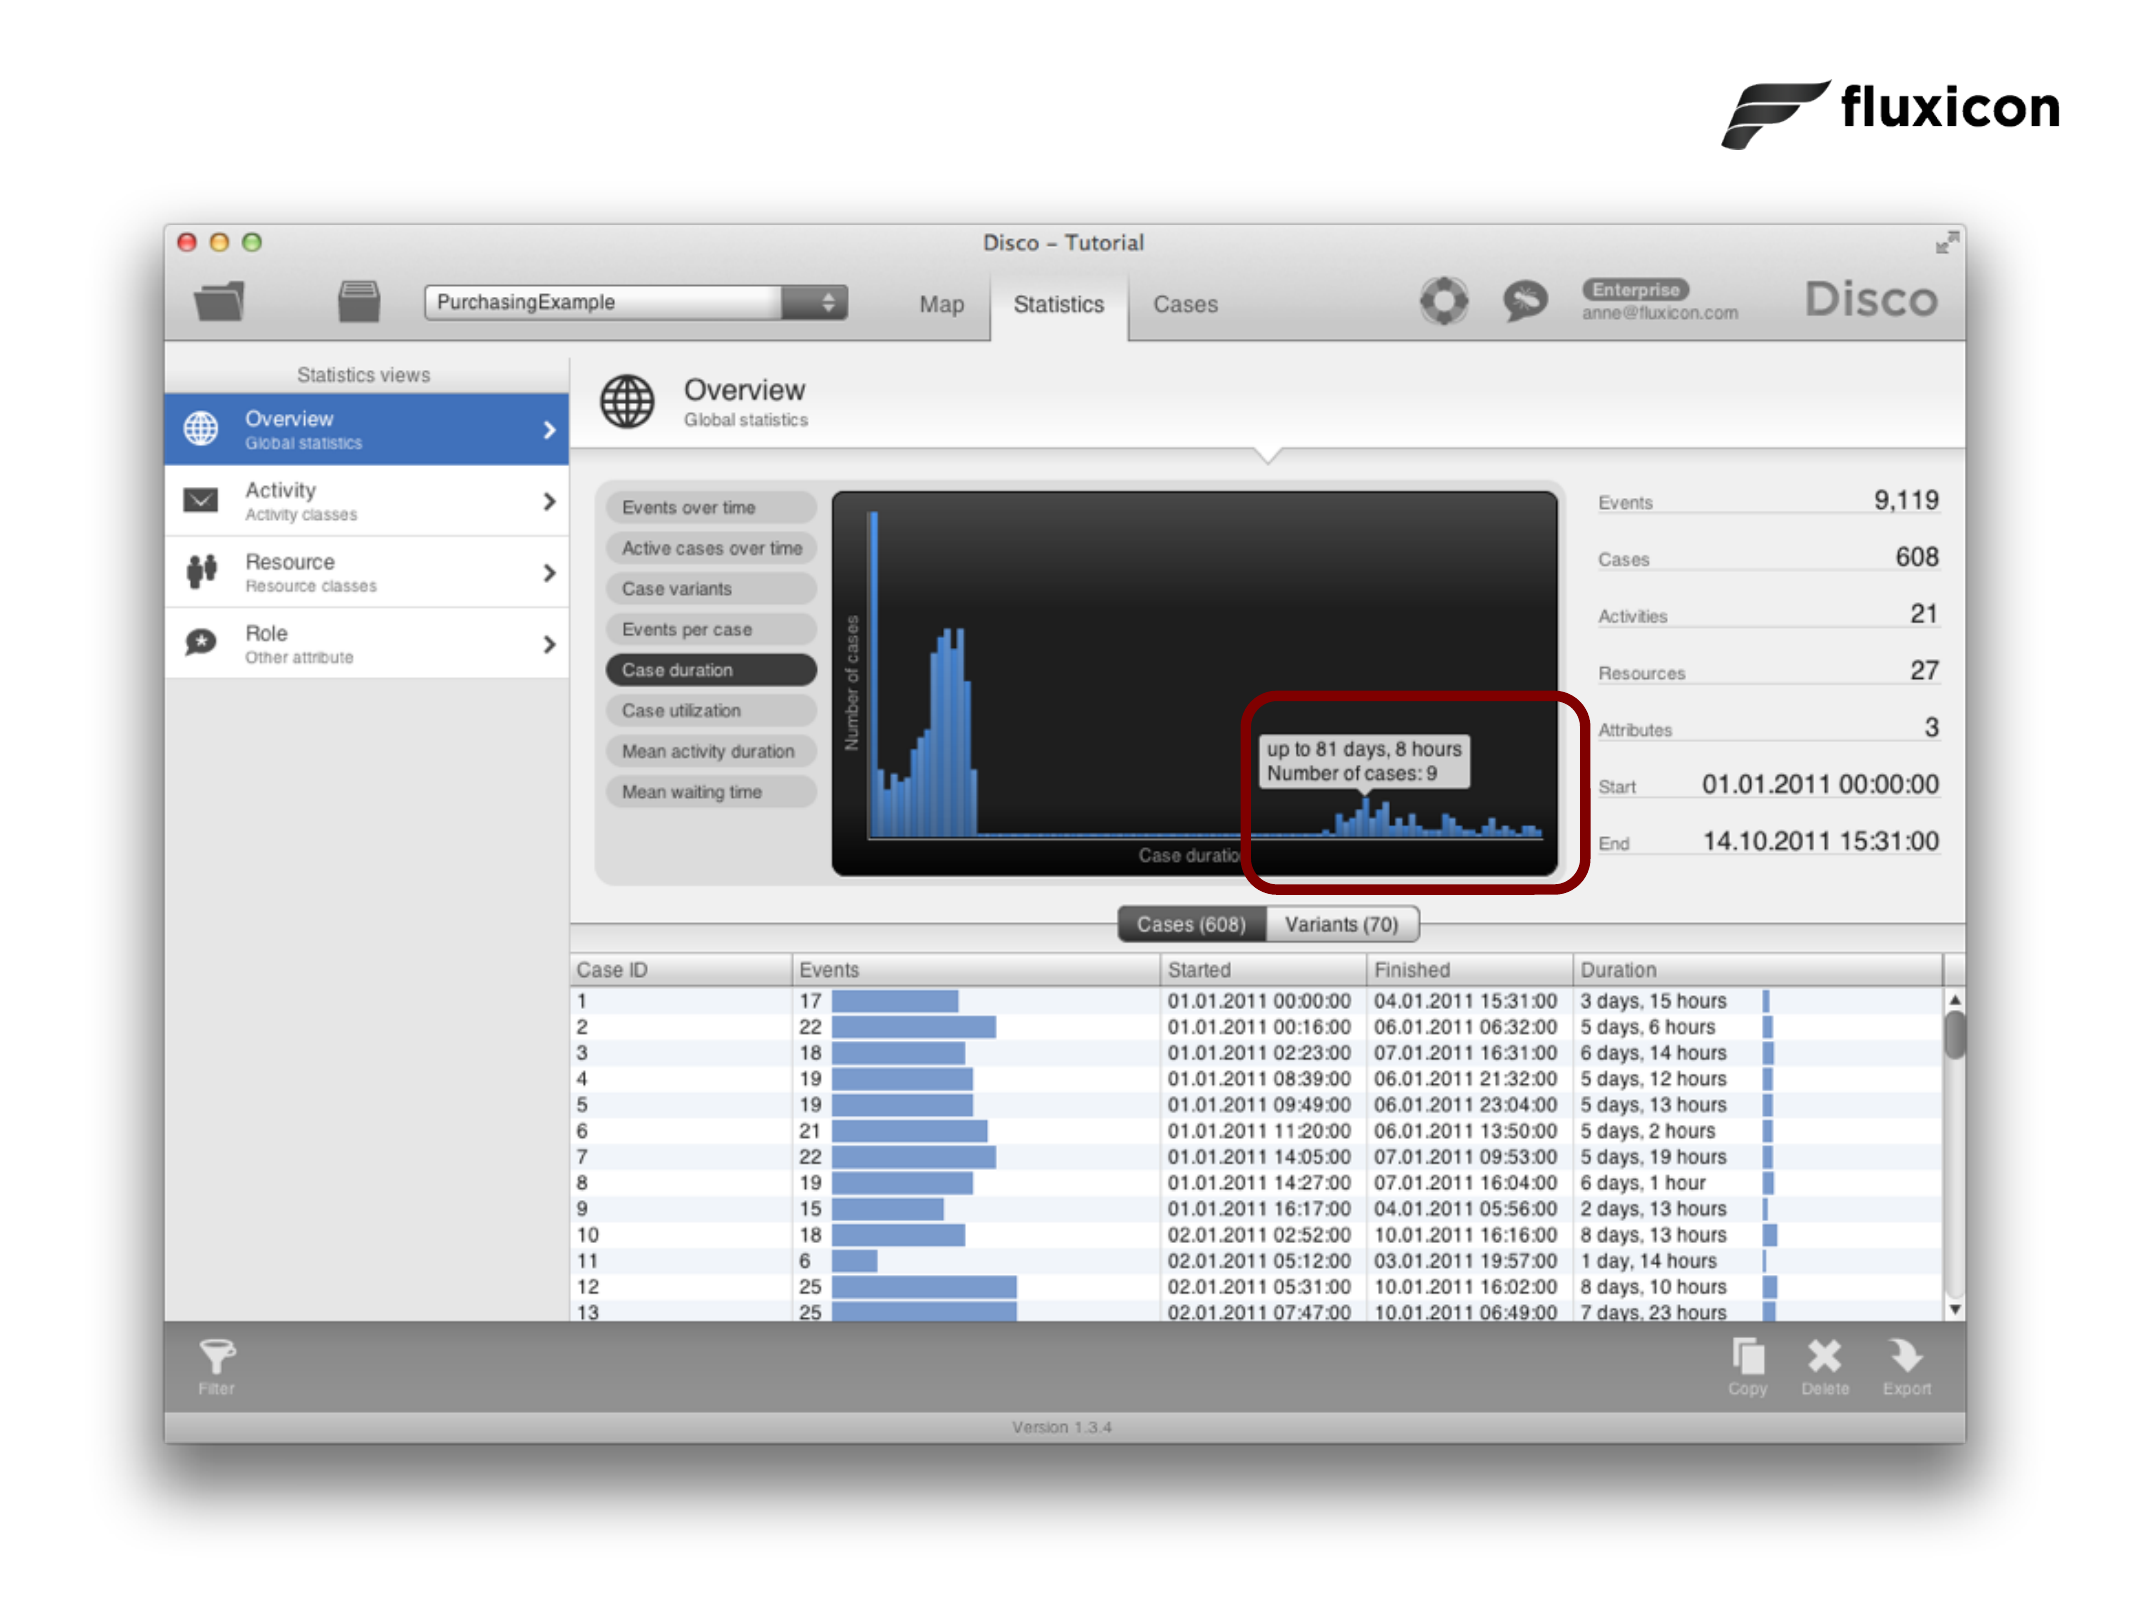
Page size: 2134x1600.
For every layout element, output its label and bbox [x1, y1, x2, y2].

picture [72, 168, 2059, 1572]
picture [1721, 78, 2063, 150]
